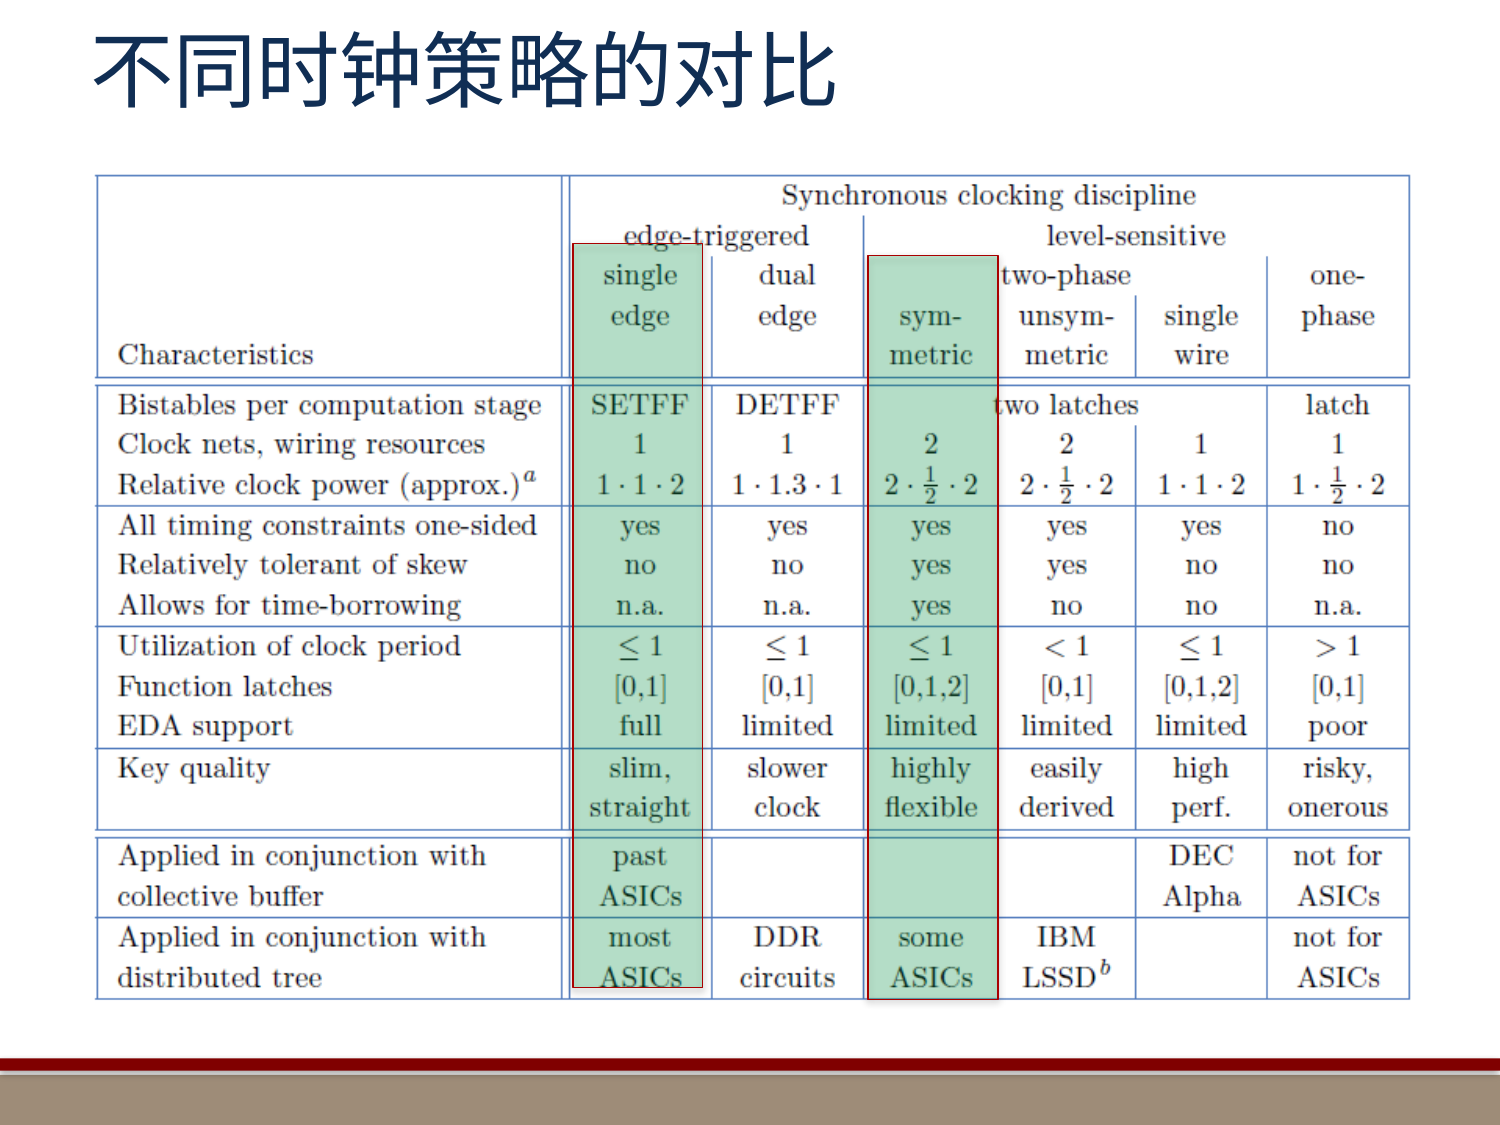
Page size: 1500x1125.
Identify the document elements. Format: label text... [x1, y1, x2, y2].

picture [64, 172, 1427, 1011]
title 不同时钟策略的对比 [74, 0, 1426, 138]
